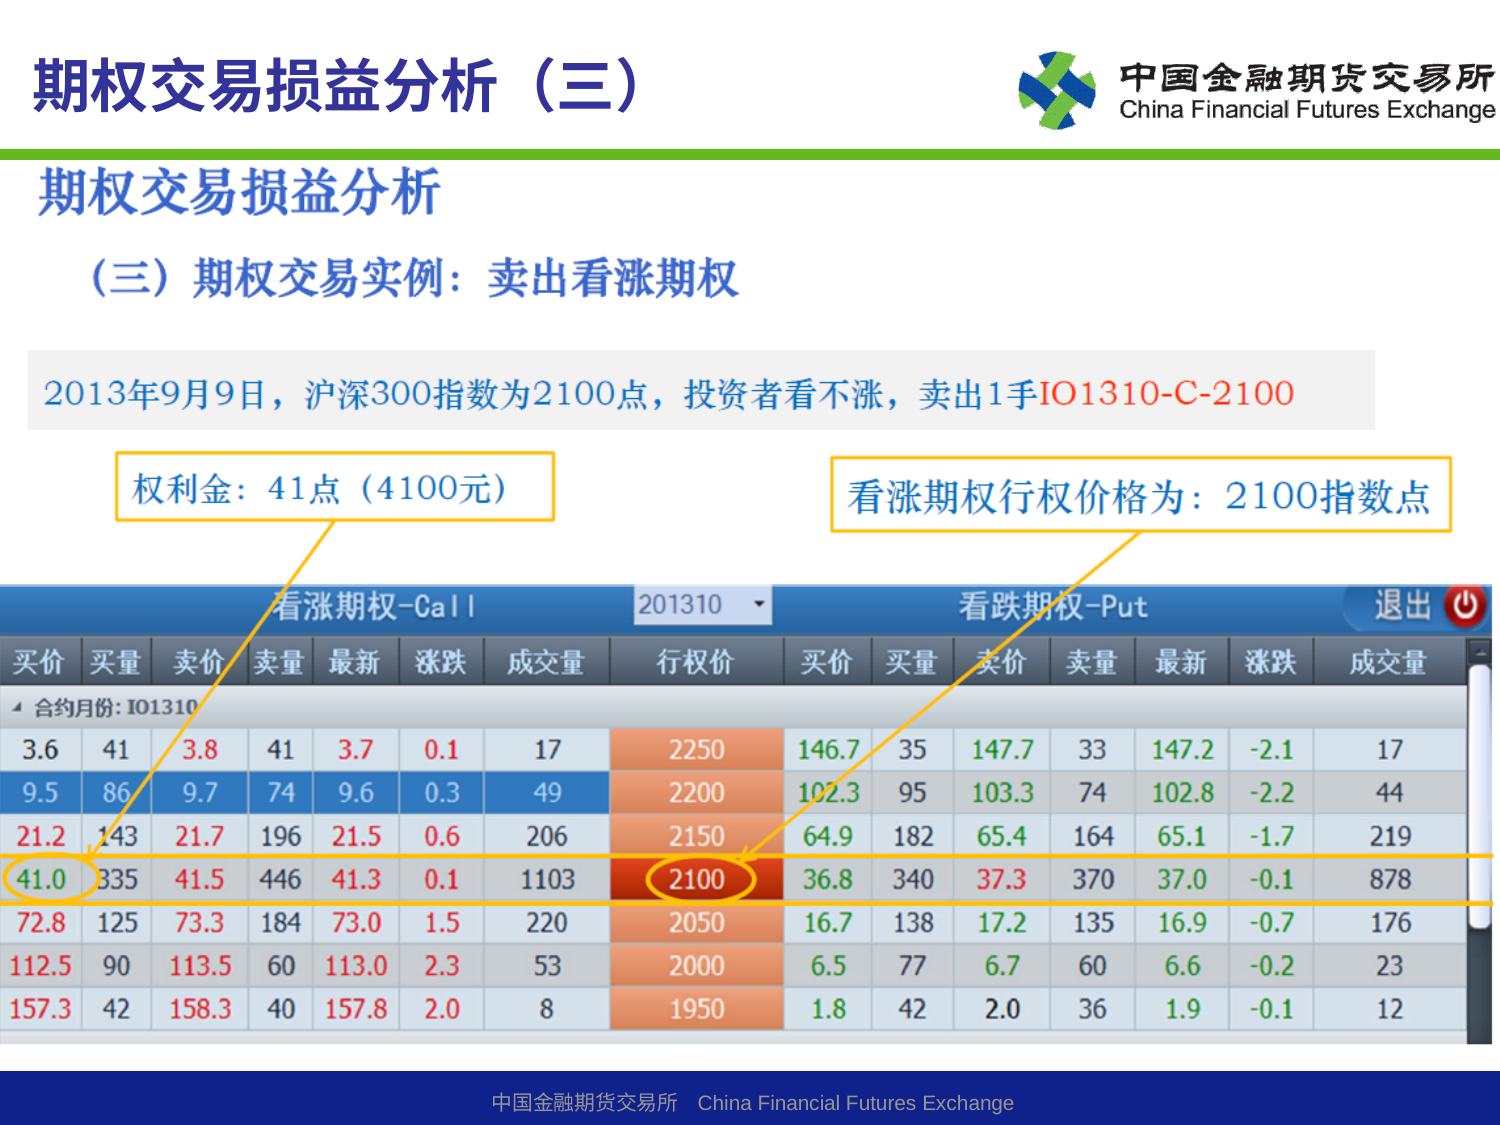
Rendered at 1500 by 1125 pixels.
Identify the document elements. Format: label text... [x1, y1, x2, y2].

title 期权交易损益分析（三） [17, 31, 1117, 138]
picture [0, 160, 1500, 1071]
picture [1117, 42, 1500, 138]
